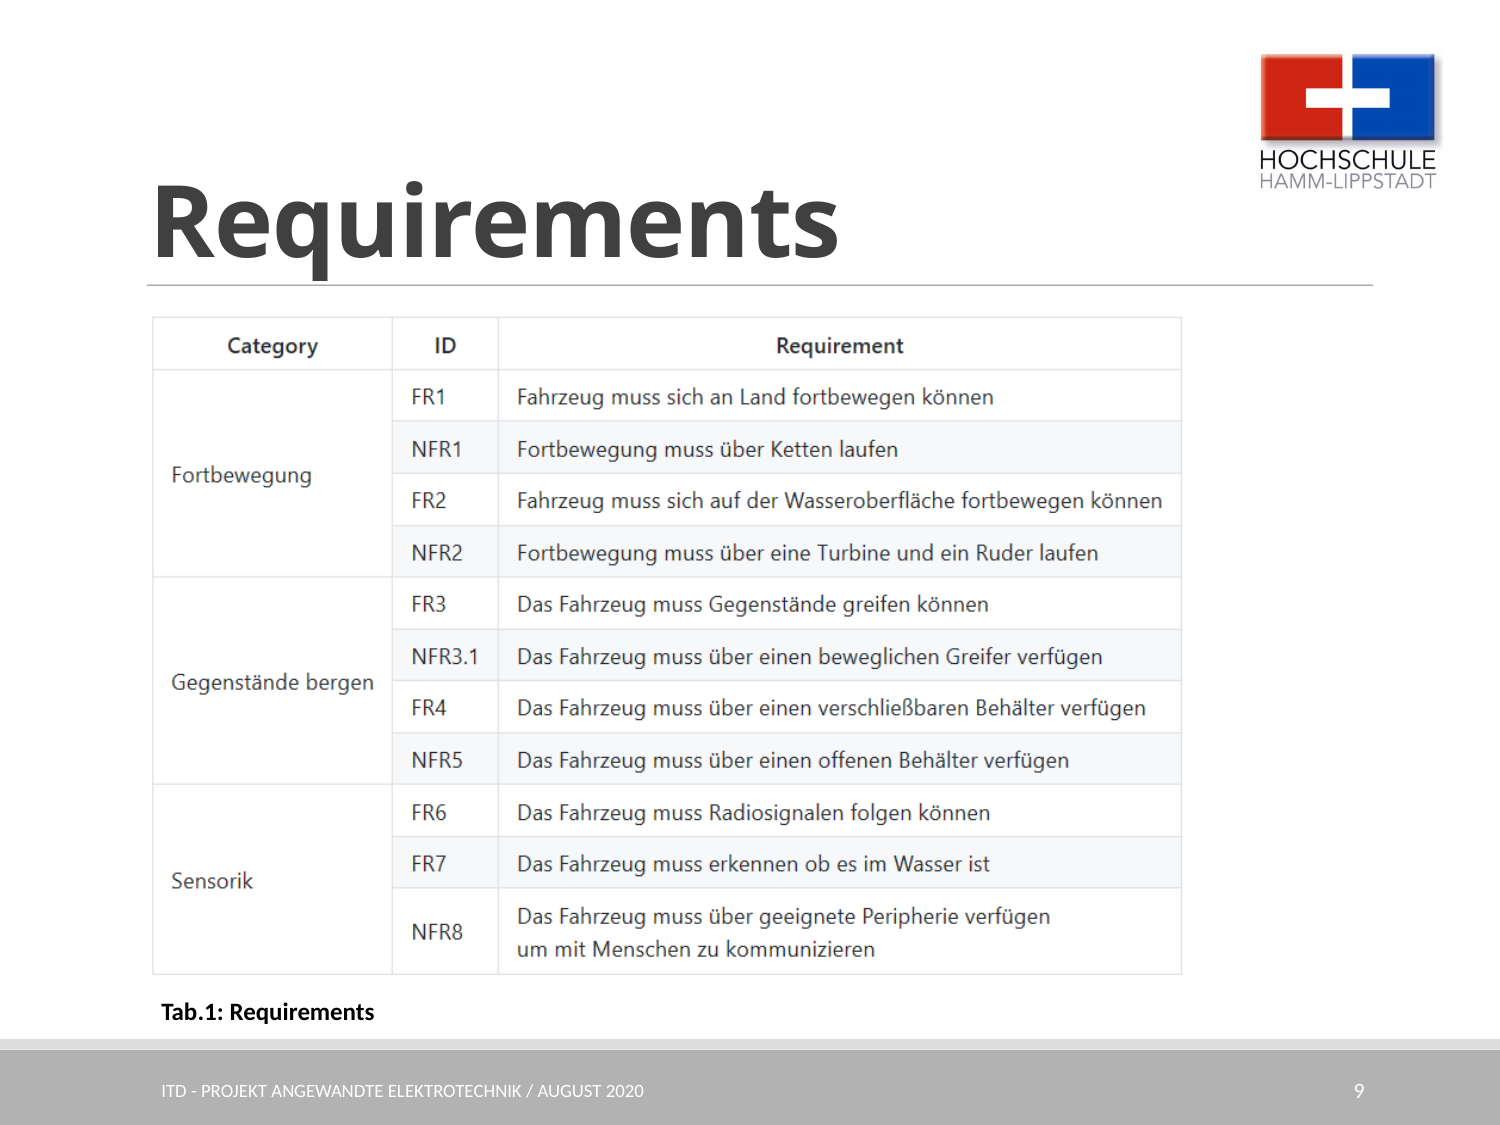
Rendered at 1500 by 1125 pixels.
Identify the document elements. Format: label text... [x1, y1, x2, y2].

picture [145, 307, 1187, 980]
picture [1373, 50, 1443, 192]
text_box Requirements [134, 47, 1373, 285]
text_box 9 [1218, 1059, 1380, 1120]
text_box Tab.1: Requirements [146, 988, 390, 1063]
text_box ITD - Projekt angewandte Elektrotechnik / August 2020 [105, 1059, 700, 1120]
